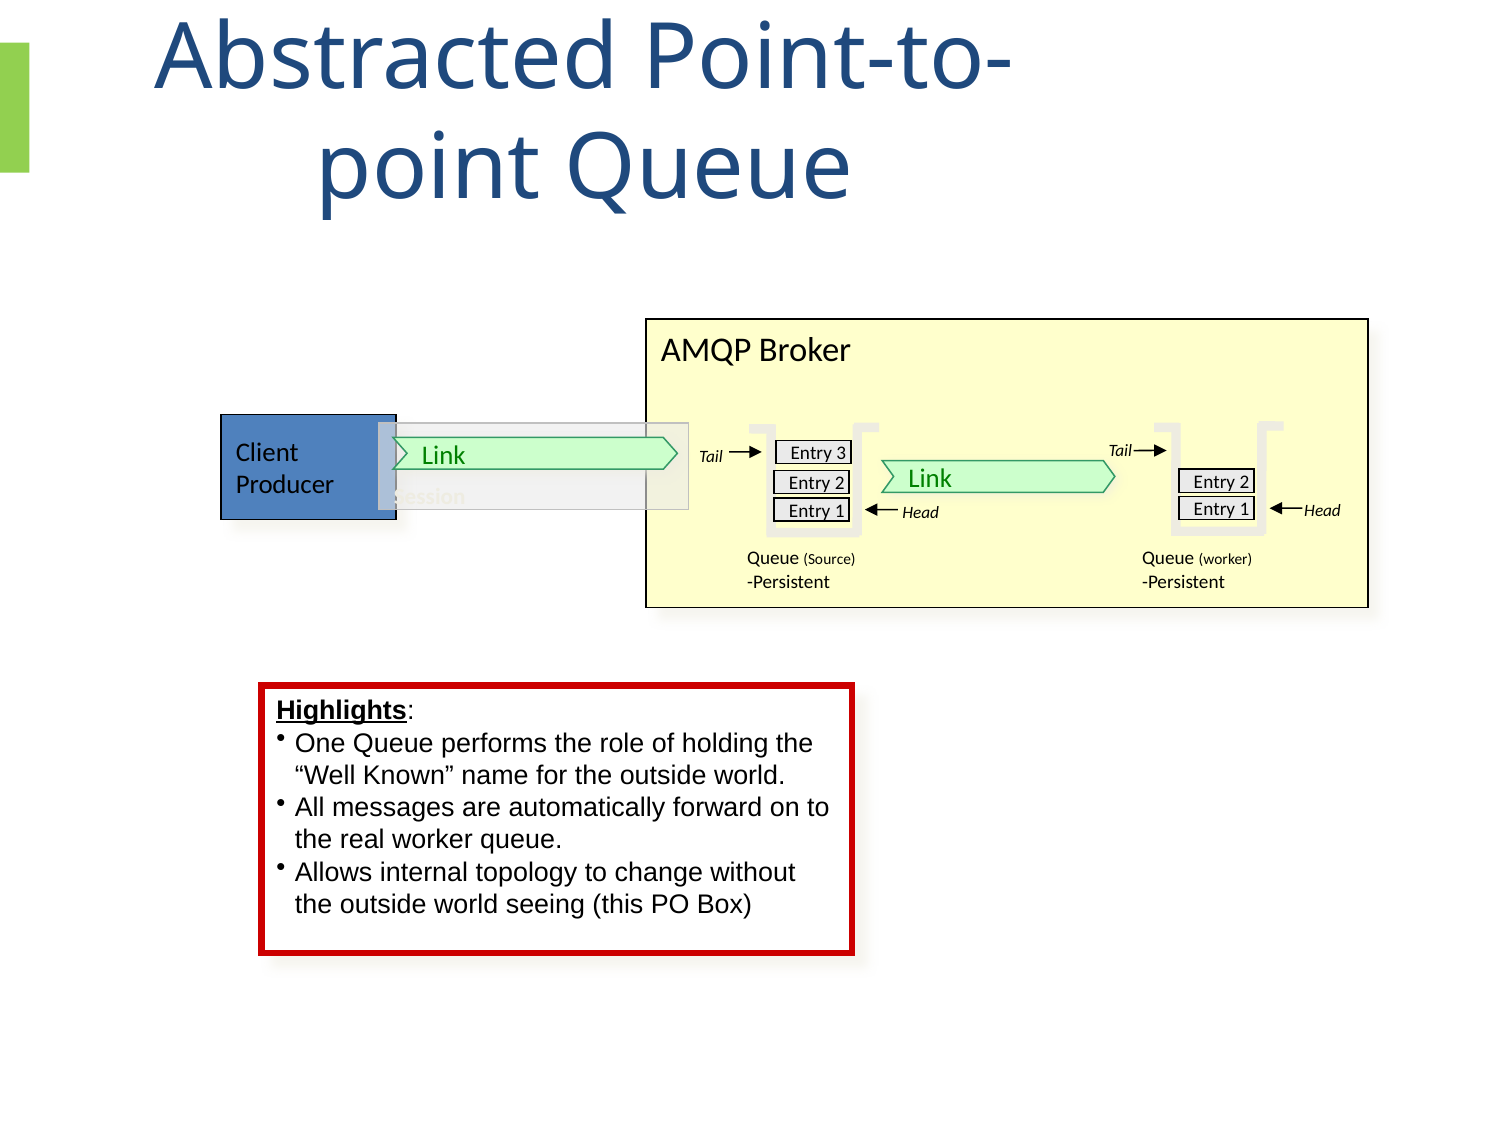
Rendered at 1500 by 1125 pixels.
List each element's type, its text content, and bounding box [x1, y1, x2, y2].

text_box Head [902, 503, 962, 530]
text_box Client Producer [221, 414, 397, 520]
text_box Session [379, 423, 689, 510]
text_box Link [393, 437, 663, 470]
text_box Entry 2 [1179, 469, 1254, 493]
text_box Queue (Source) -Persistent [732, 538, 962, 600]
text_box Entry 2 [774, 470, 850, 494]
text_box Queue (worker) -Persistent [1127, 538, 1358, 600]
text_box Tail [1072, 431, 1133, 468]
text_box Highlights: One Queue performs the role of holding the “Well Known” name for the outside world. All messages are automatically forward on to the real worker queue. Allows internal topology to change without the outside world seeing (this PO Box) [261, 685, 853, 954]
text_box [1269, 502, 1303, 515]
text_box Entry 3 [775, 440, 851, 464]
text_box [864, 503, 898, 516]
text_box Link [882, 460, 1115, 493]
text_box Tail [663, 437, 723, 473]
title Abstracted Point-to-point Queue [53, 42, 1117, 171]
text_box AMQP Broker [646, 319, 1368, 608]
text_box Entry 1 [1179, 496, 1254, 520]
text_box Head [1304, 492, 1364, 528]
text_box Entry 1 [774, 498, 850, 522]
text_box [1133, 444, 1167, 457]
text_box [729, 445, 762, 459]
